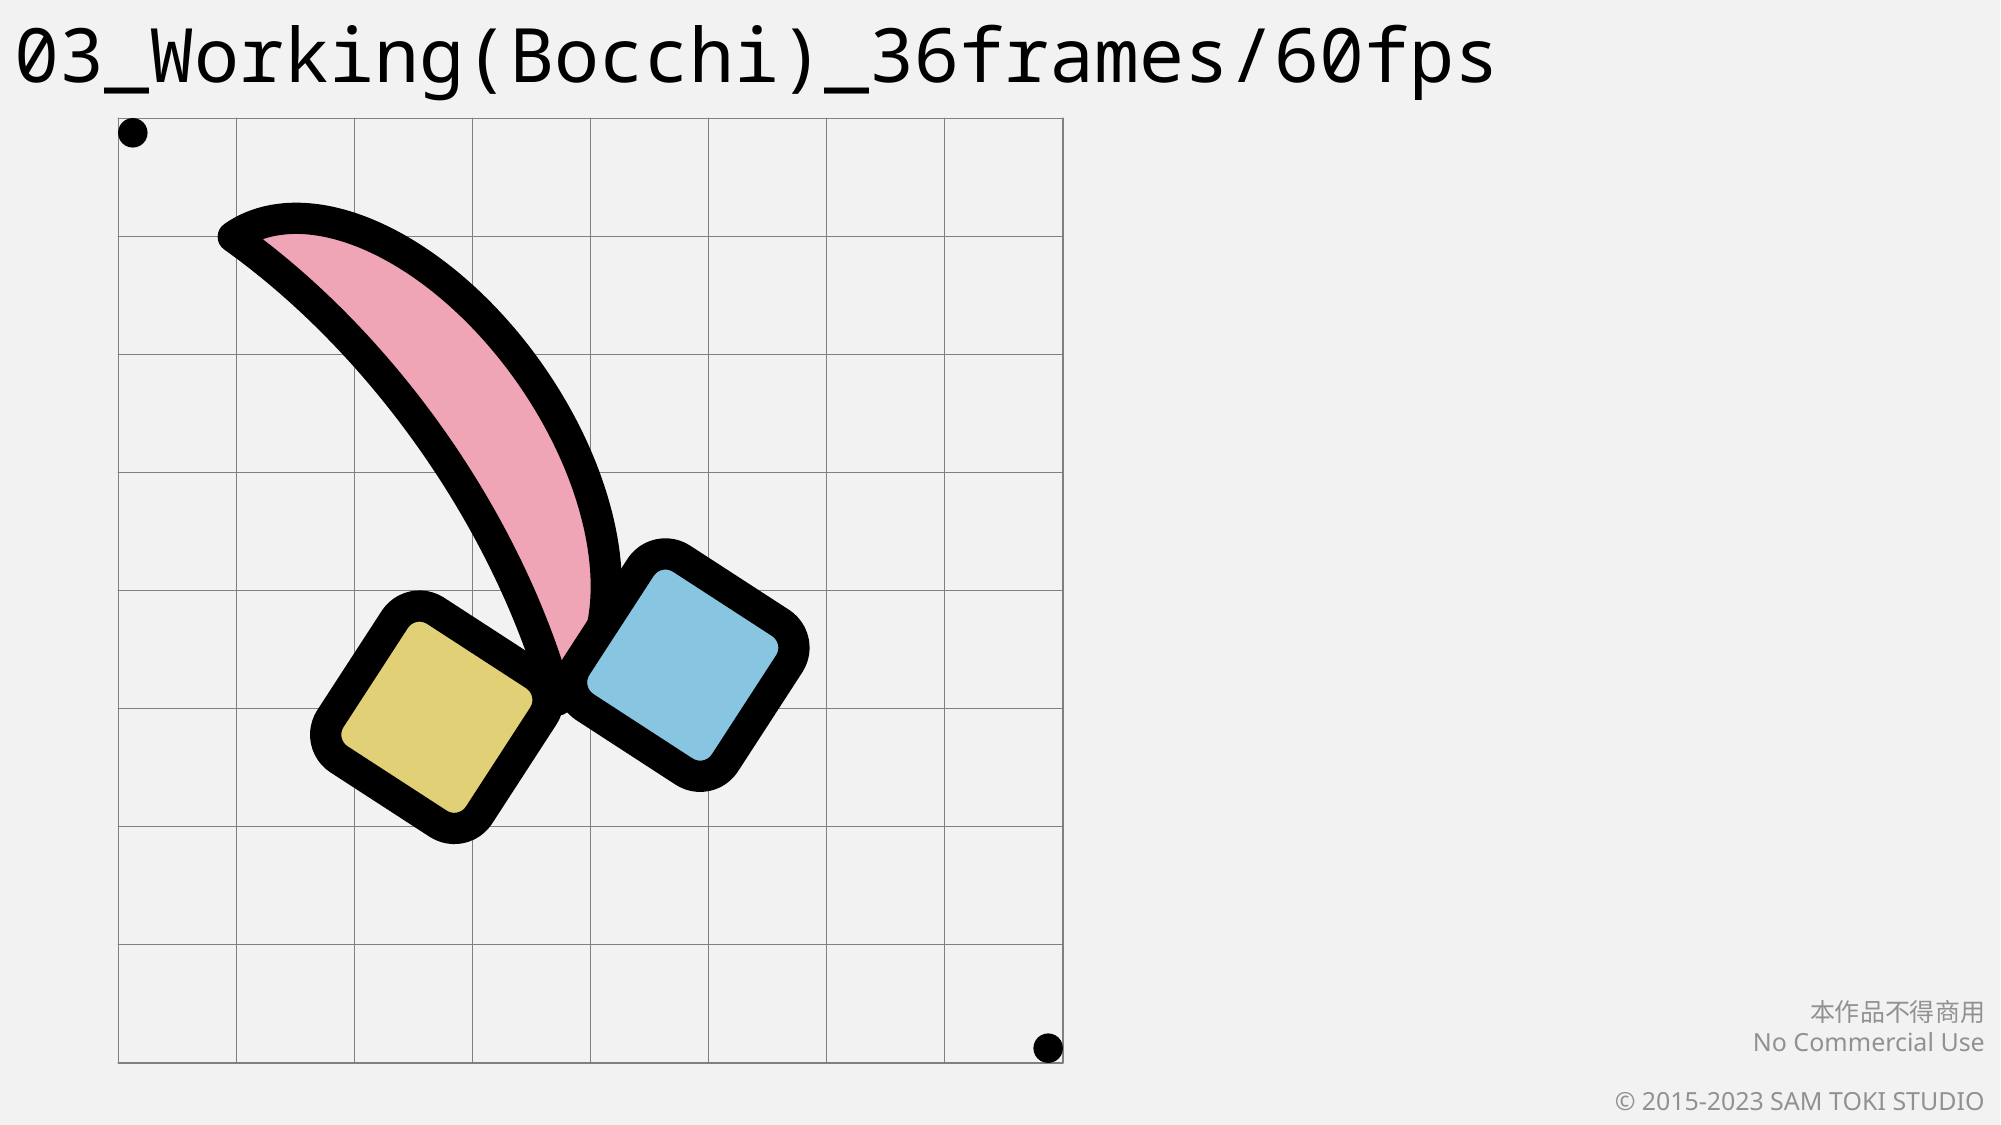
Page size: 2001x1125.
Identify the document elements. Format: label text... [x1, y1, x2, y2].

text_box 03_Working(Bocchi)_36frames/60fps [0, 0, 1772, 105]
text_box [348, 576, 772, 806]
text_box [118, 118, 1063, 1063]
